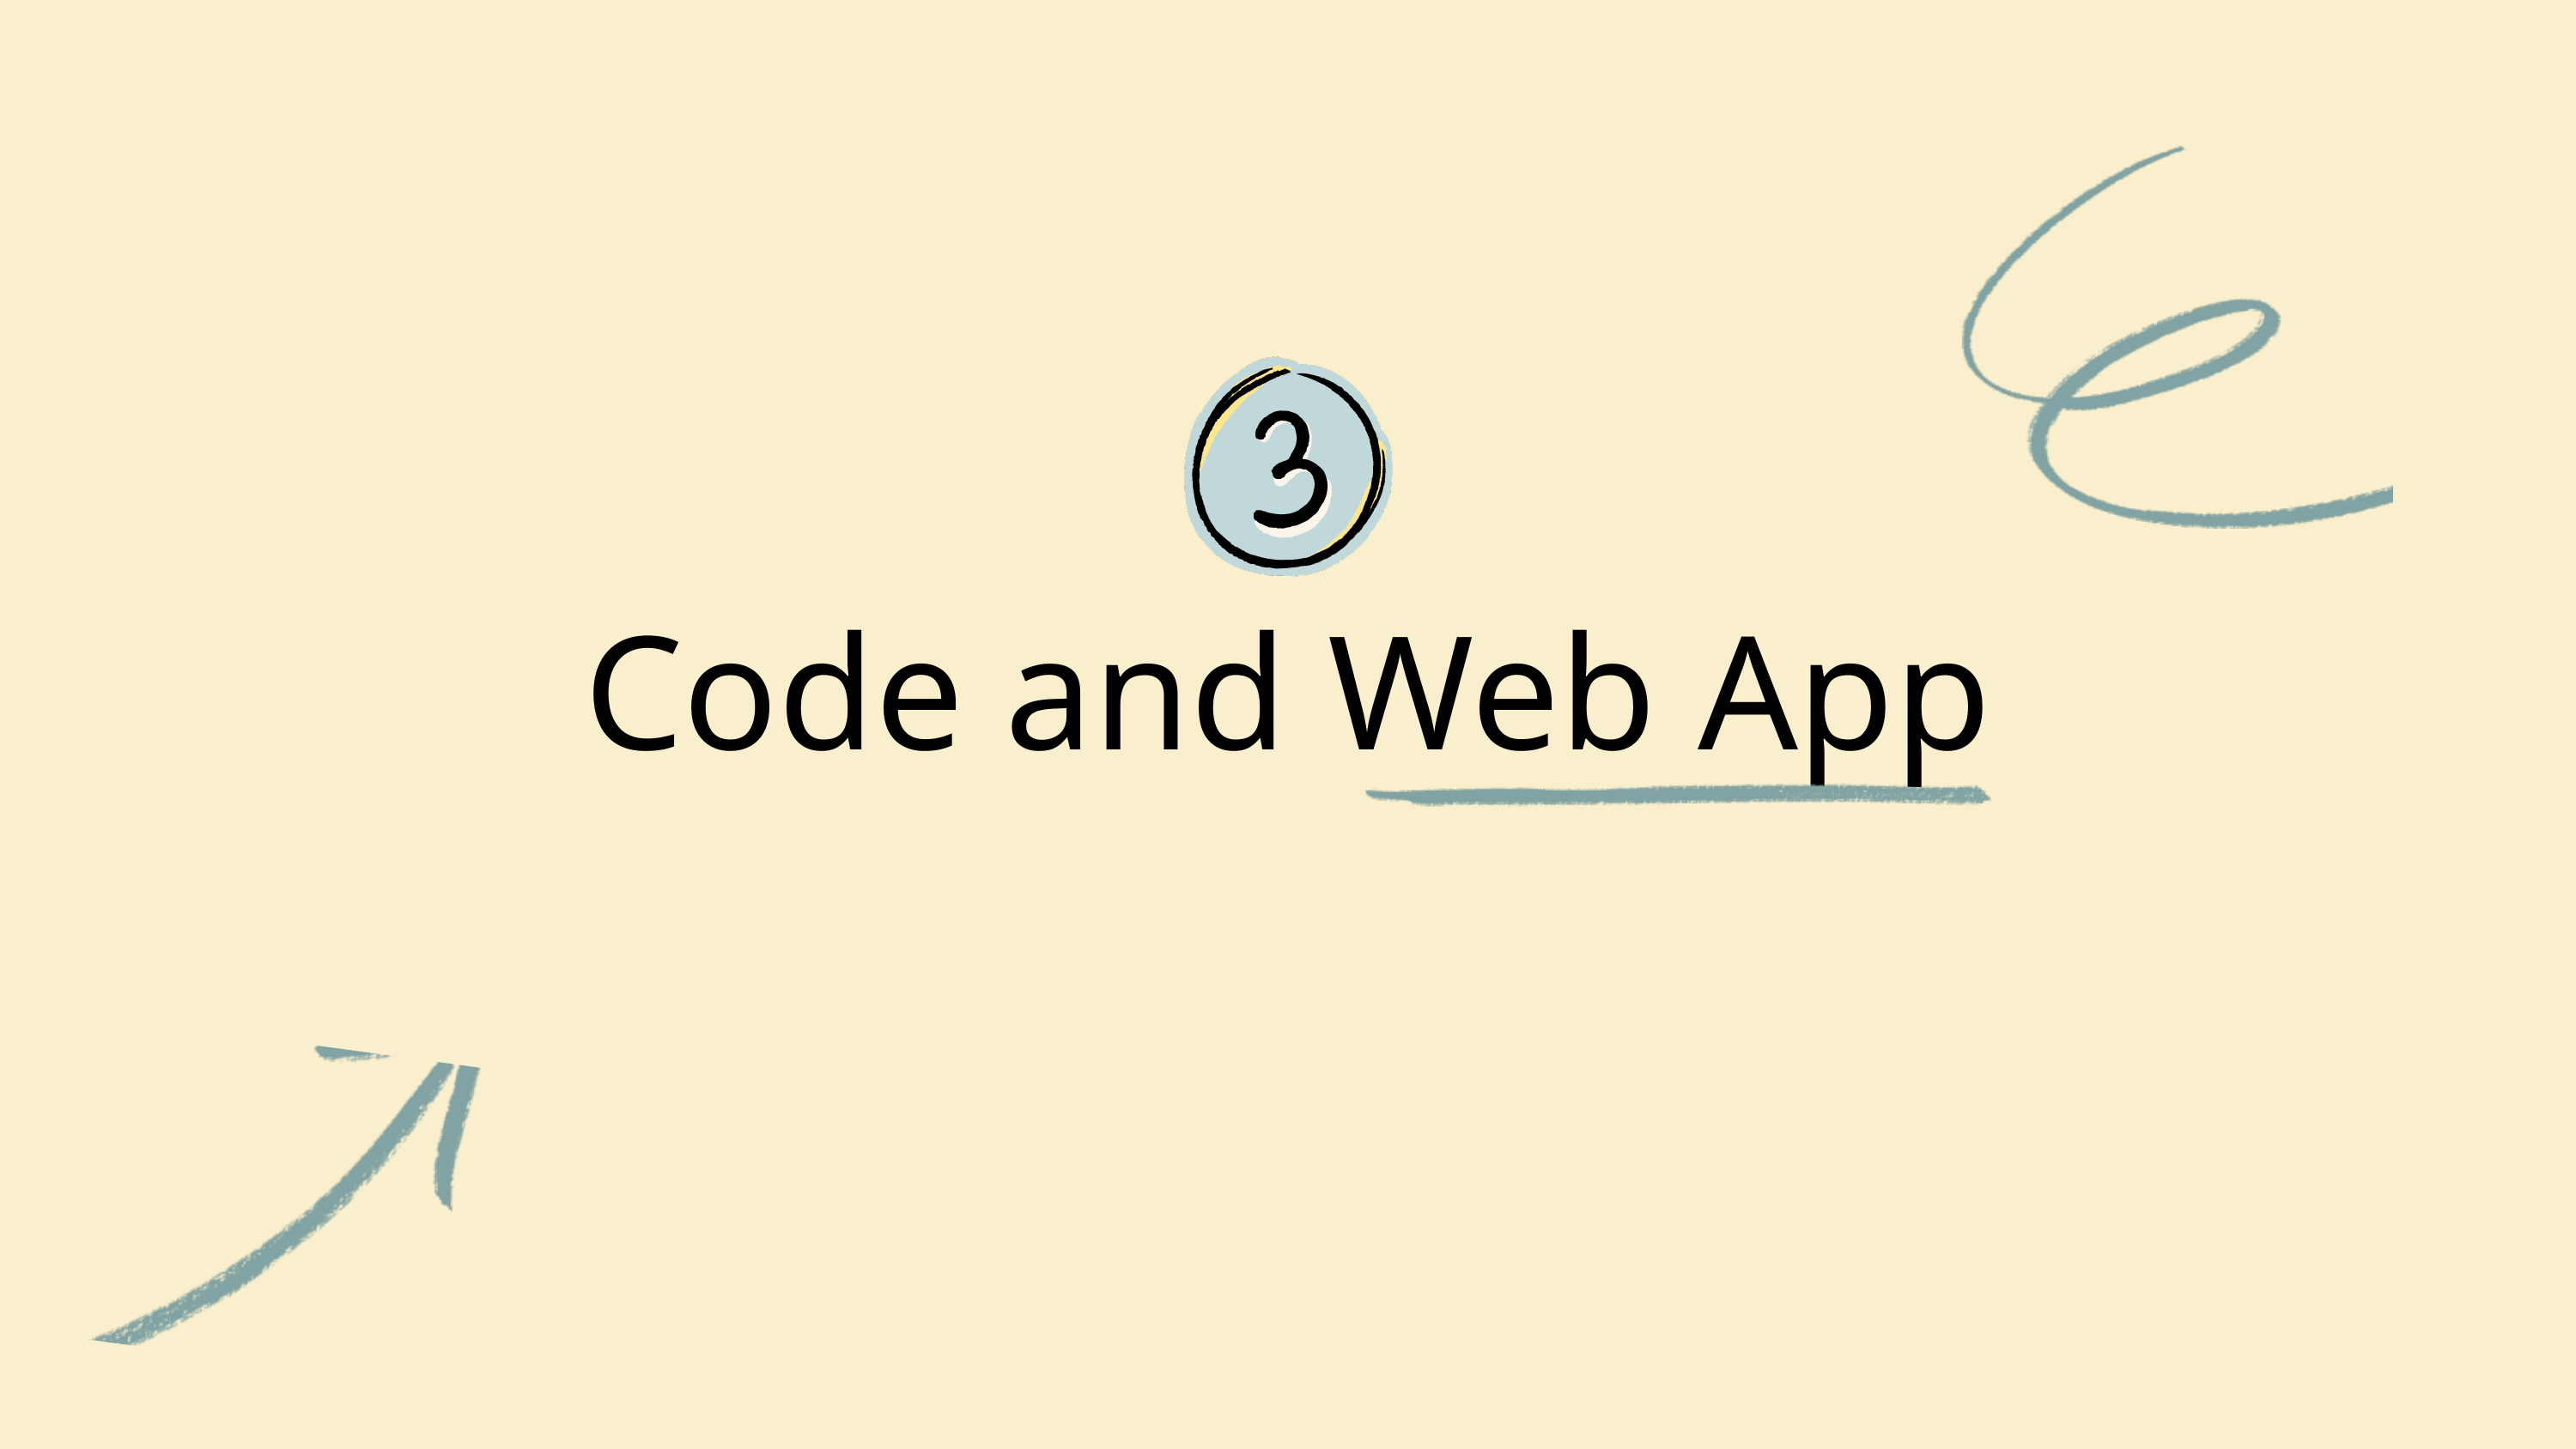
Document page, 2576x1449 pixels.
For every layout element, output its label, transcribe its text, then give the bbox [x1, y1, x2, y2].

text_box Code and Web App [144, 591, 2432, 781]
text_box [1362, 783, 1993, 812]
text_box [0, 1005, 491, 1389]
text_box [1183, 355, 1393, 578]
text_box [1959, 144, 2393, 541]
